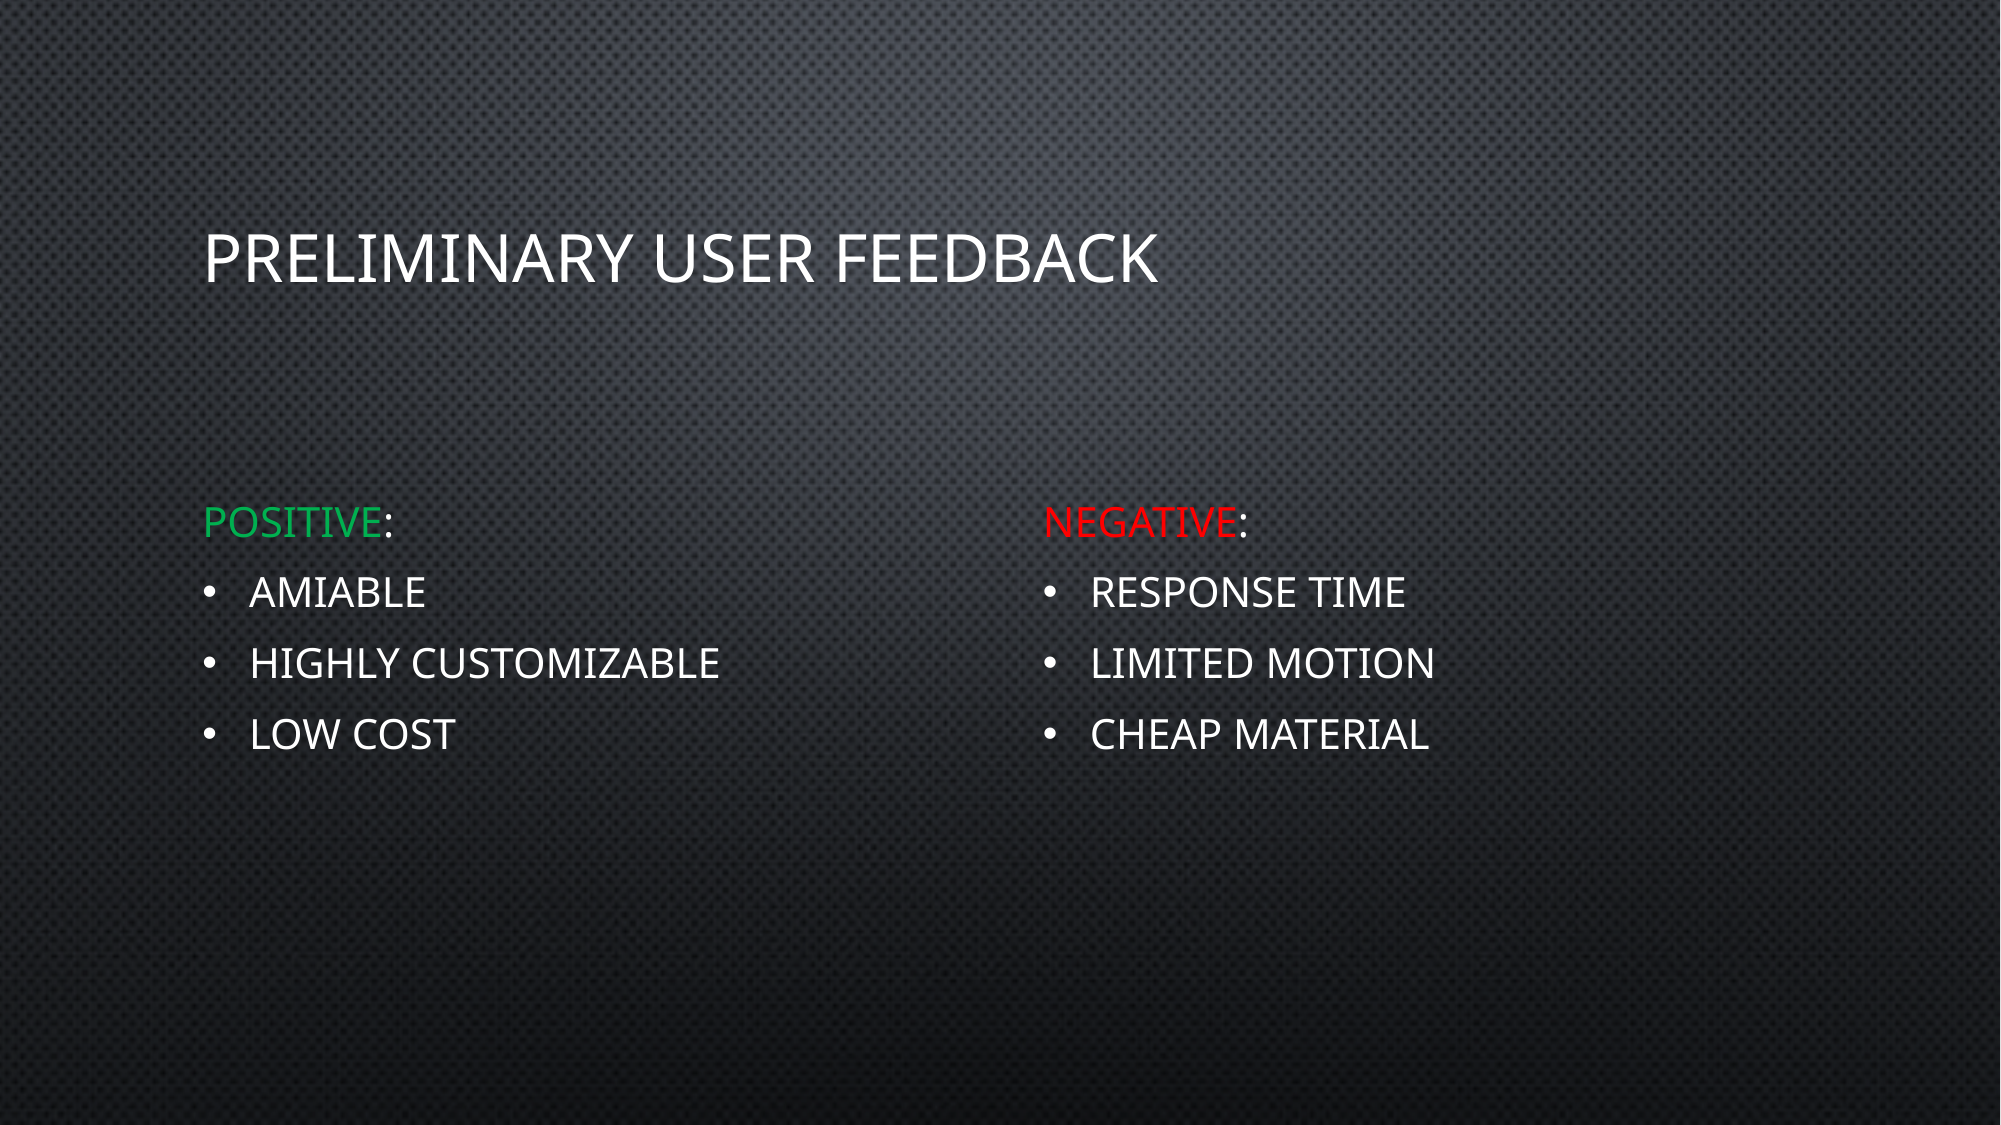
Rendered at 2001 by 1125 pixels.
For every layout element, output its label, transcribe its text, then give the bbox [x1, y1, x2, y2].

text_box Negative: Response time Limited motion Cheap material [1027, 386, 1841, 867]
text_box Positive: Amiable Highly customizable Low cost [187, 386, 1000, 867]
title Preliminary User Feedback [187, 99, 1813, 413]
